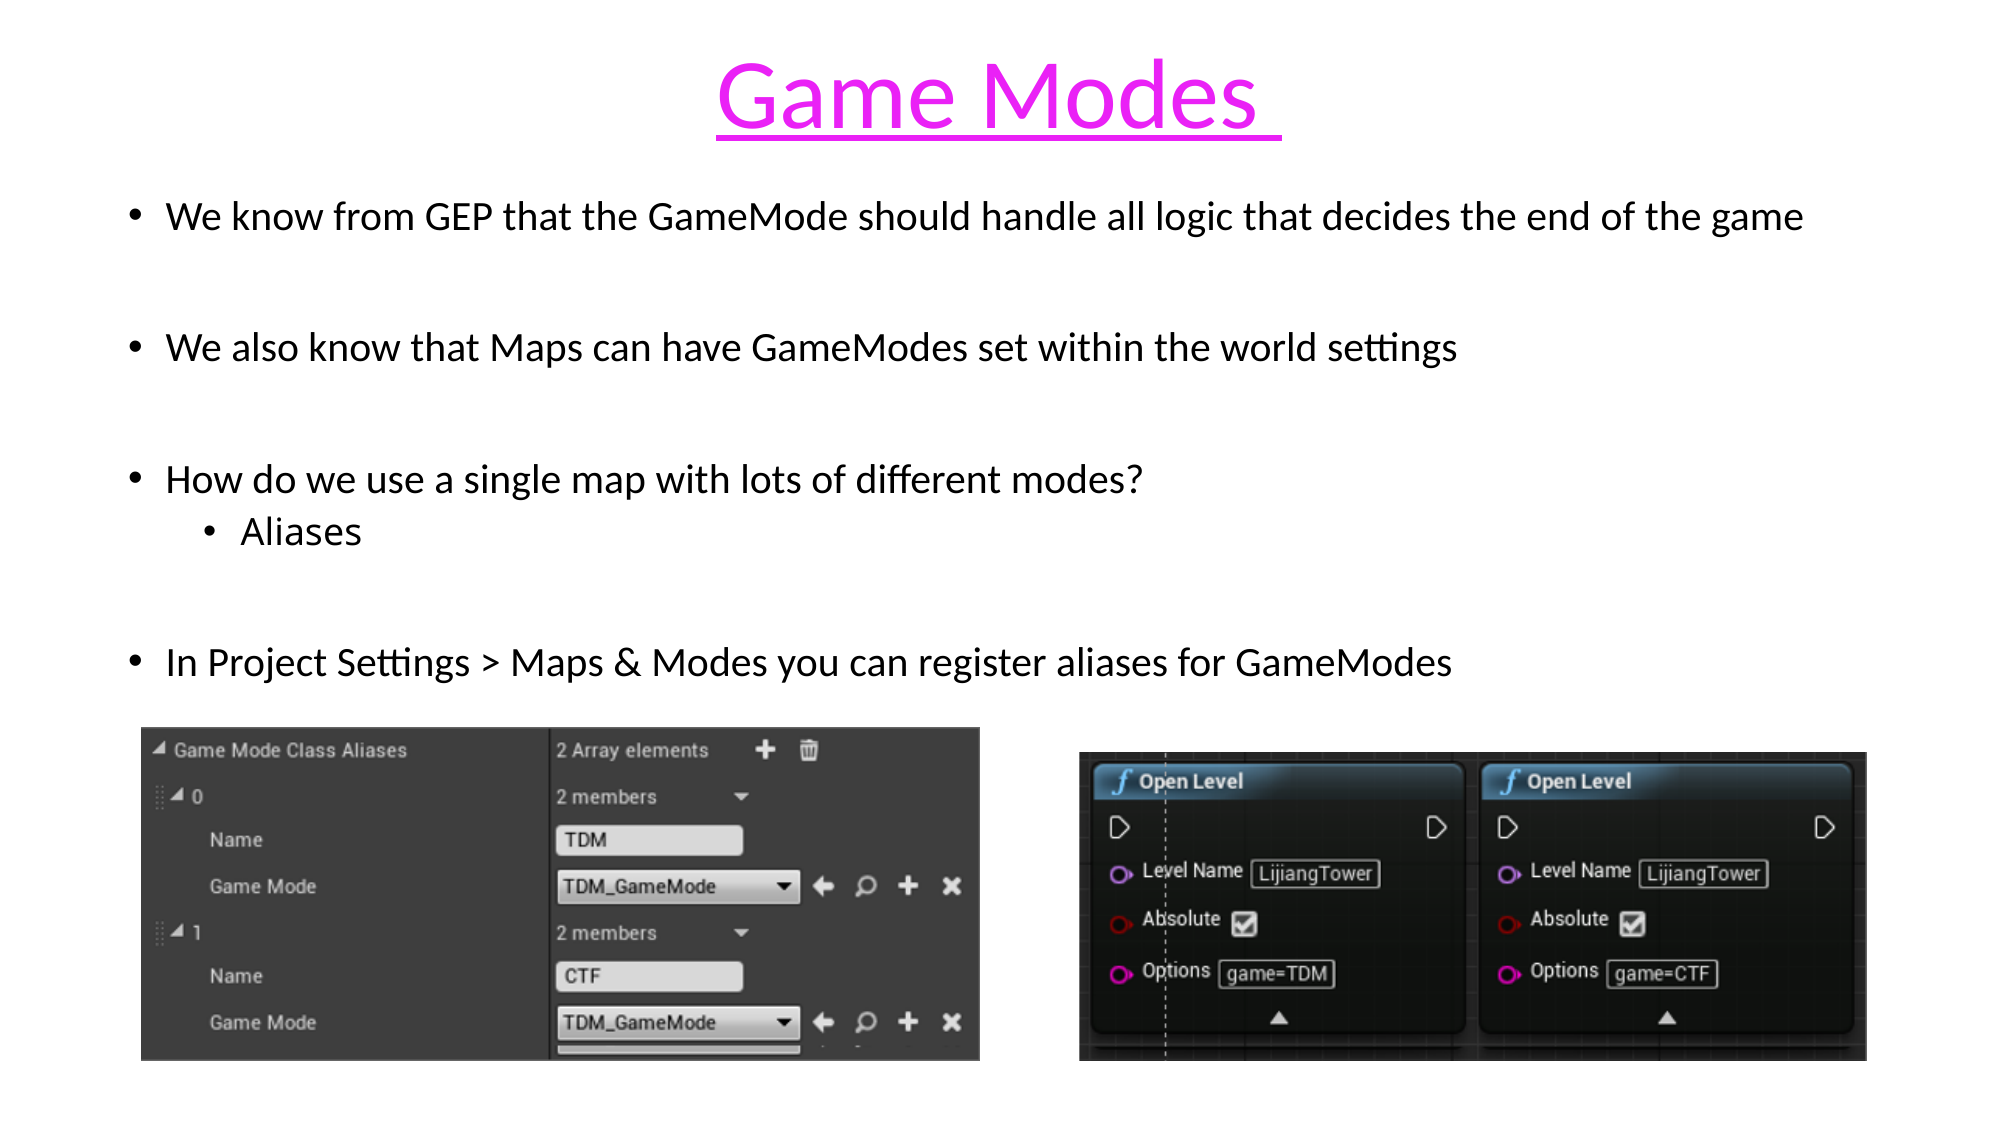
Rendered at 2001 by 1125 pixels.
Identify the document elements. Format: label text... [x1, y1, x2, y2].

picture [140, 727, 980, 1061]
list Game Modes [113, 42, 1886, 149]
picture [1079, 752, 1867, 1061]
list We know from GEP that the GameMode should handle all logic that decides the end of the game We also know that Maps can have GameModes set within the world settings How do we use a single map with lots of different modes? Aliases In Project Settings > Maps & Modes you can register aliases for GameModes [113, 186, 1886, 1061]
